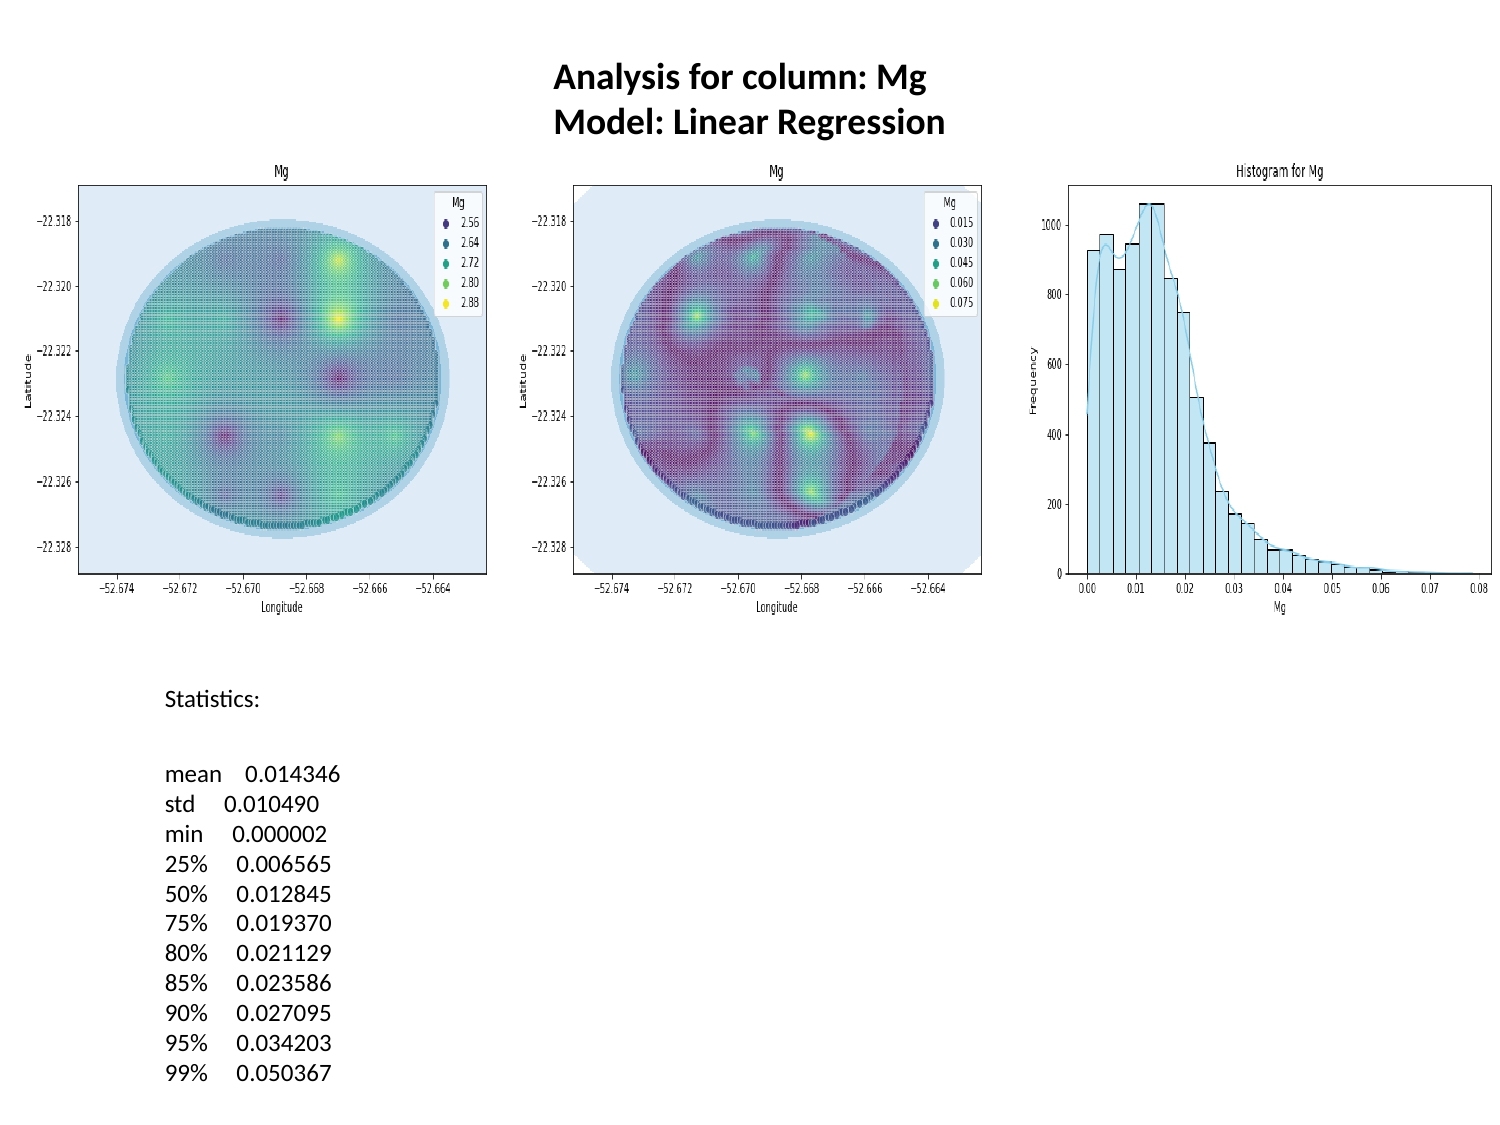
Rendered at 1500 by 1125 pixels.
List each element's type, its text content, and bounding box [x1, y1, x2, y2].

picture [509, 149, 991, 631]
picture [14, 149, 496, 631]
text_box Statistics: mean 0.014346 std 0.010490 min 0.000002 25% 0.006565 50% 0.012845 75% 0.019370 80% 0.021129 85% 0.023586 90% 0.027095 95% 0.034203 99% 0.050367 [149, 674, 1500, 1094]
text_box Analysis for column: Mg Model: Linear Regression [538, 0, 962, 148]
picture [1019, 149, 1500, 631]
